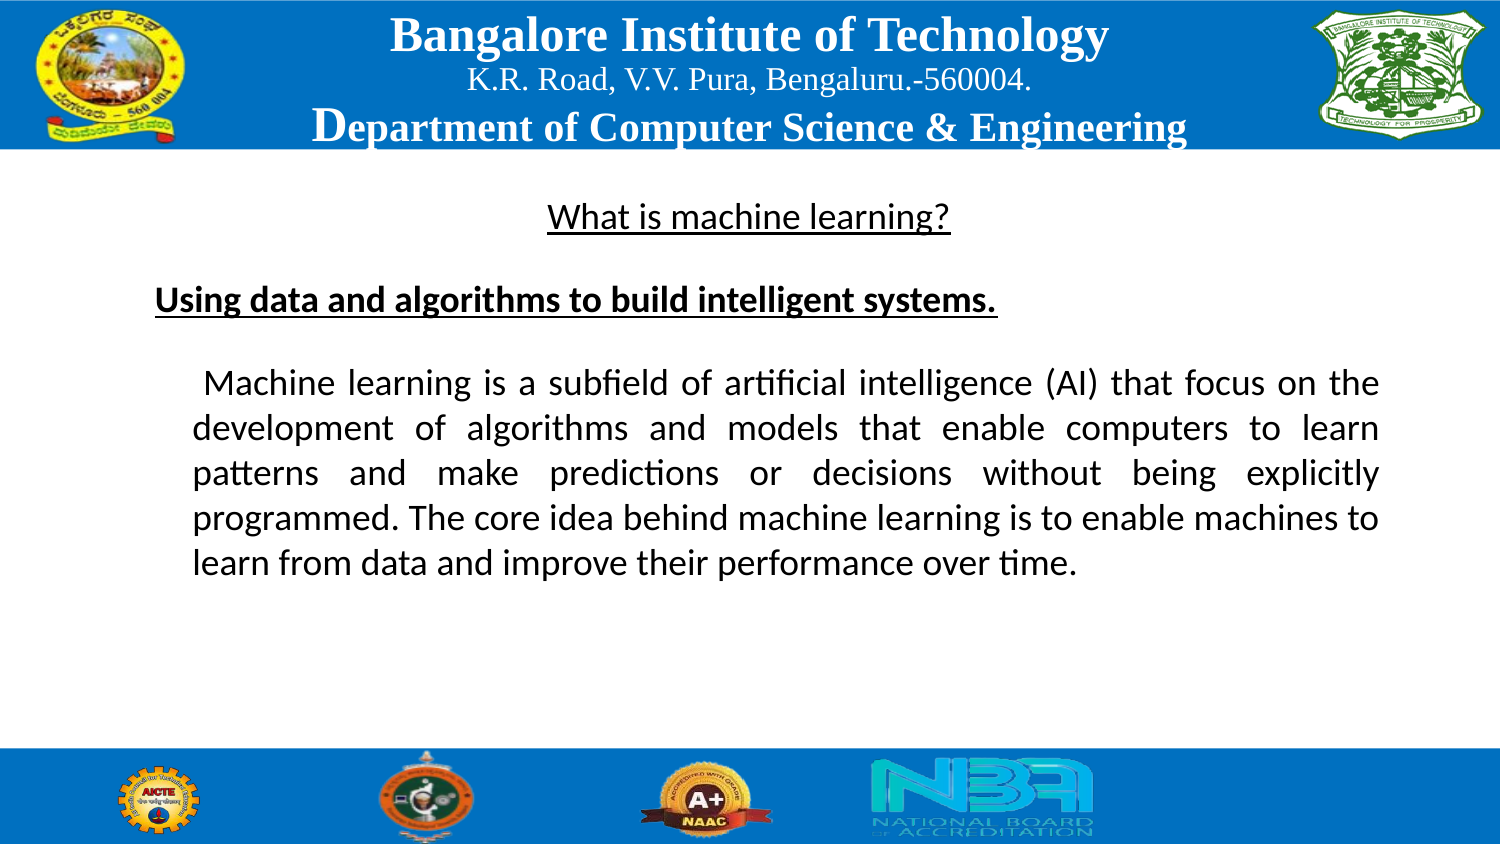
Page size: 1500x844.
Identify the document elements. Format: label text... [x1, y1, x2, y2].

title What is machine learning? [102, 172, 1397, 245]
list Using data and algorithms to build intelligent systems. Machine learning is a subfield of artificial intelligence (AI) that focus on the development of algorithms and models that enable computers to learn patterns and make predictions or decisions without being explicitly programmed. The core idea behind machine learning is to enable machines to learn from data and improve their performance over time. [102, 264, 1397, 750]
picture [861, 751, 1105, 844]
picture [85, 751, 232, 844]
picture [24, 0, 203, 158]
picture [626, 751, 787, 844]
picture [294, 750, 567, 844]
picture [1310, 9, 1489, 141]
